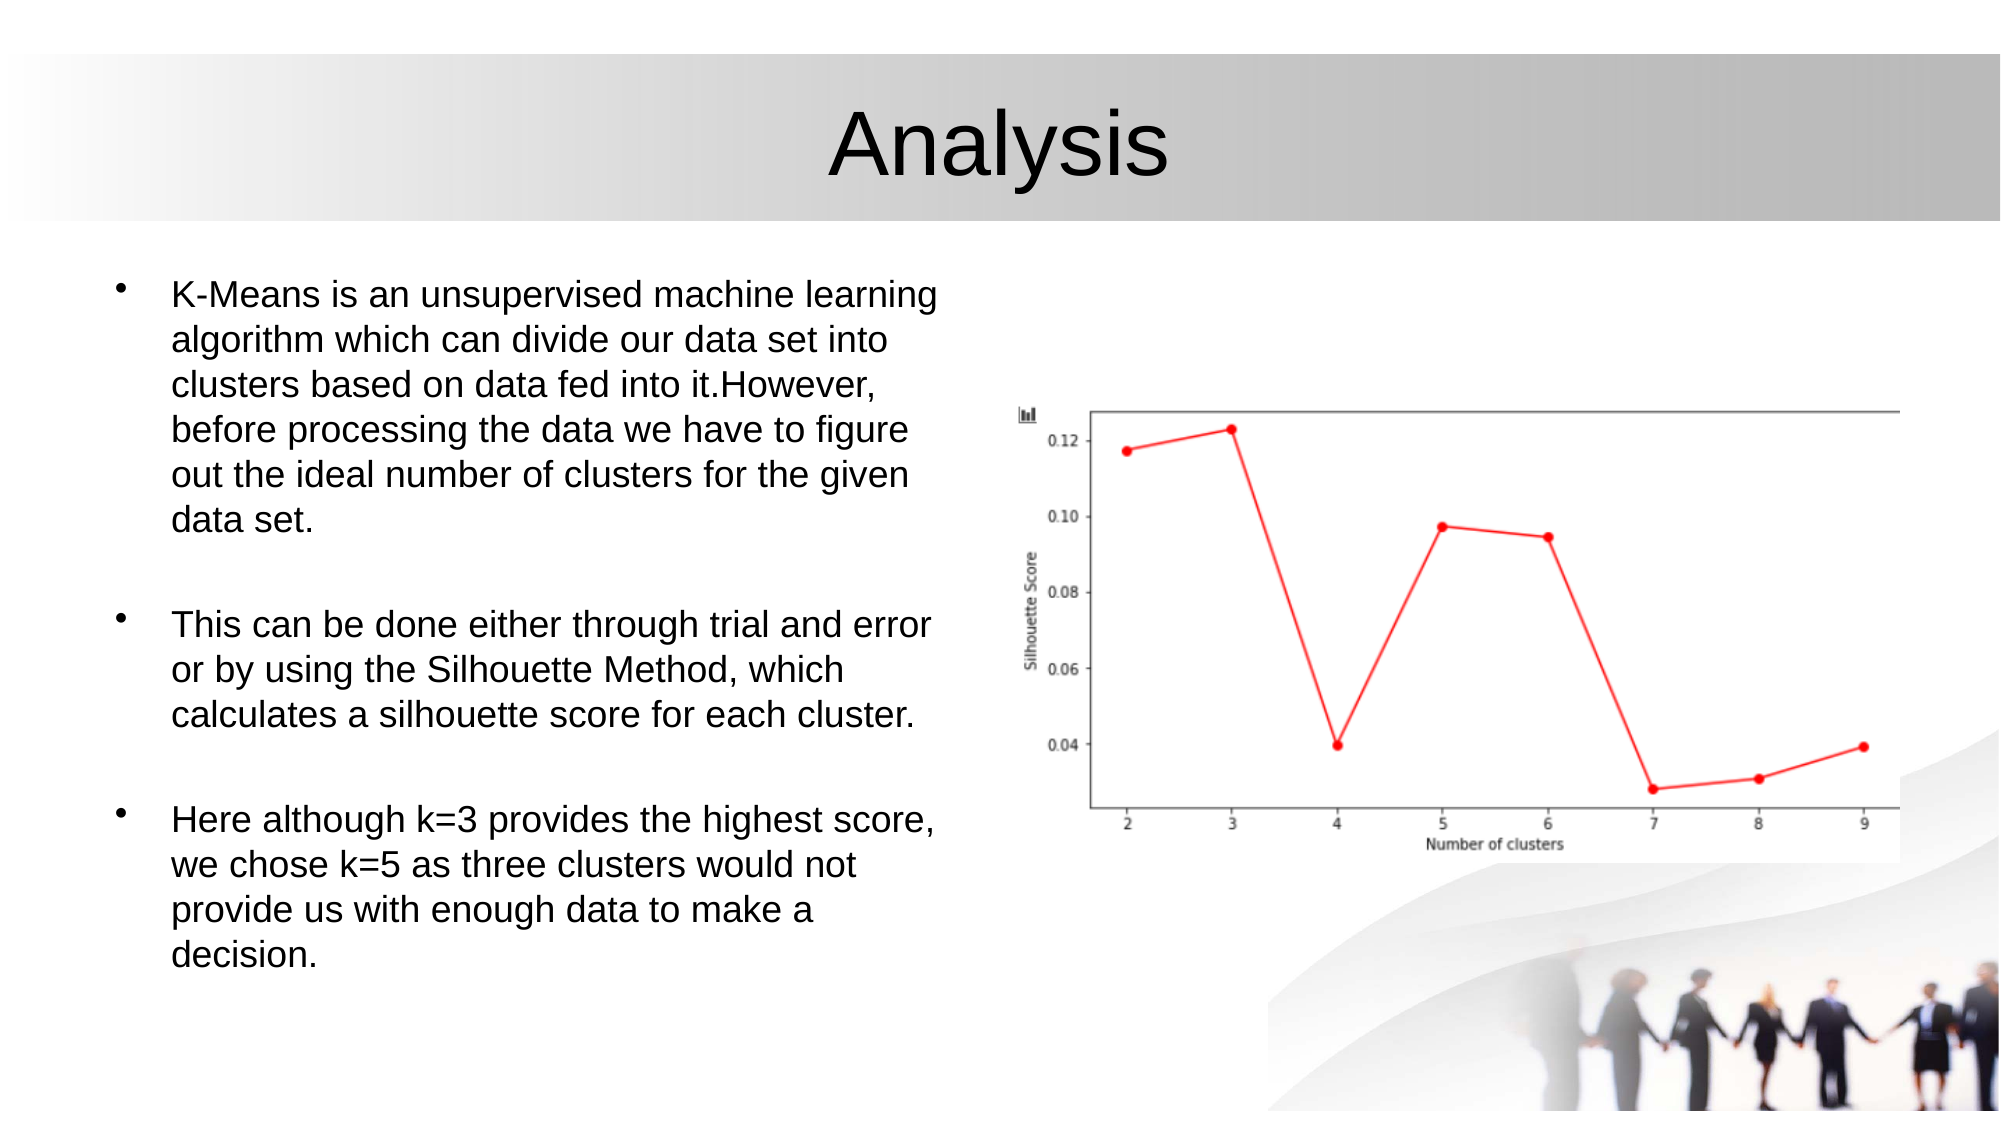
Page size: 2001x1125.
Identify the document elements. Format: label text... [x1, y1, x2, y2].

title Analysis [99, 44, 1901, 233]
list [1016, 404, 1900, 863]
list K-Means is an unsupervised machine learning algorithm which can divide our data set into clusters based on data fed into it.However, before processing the data we have to figure out the ideal number of clusters for the given data set. This can be done either through trial and error or by using the Silhouette Method, which calculates a silhouette score for each cluster. Here although k=3 provides the highest score, we chose k=5 as three clusters would not provide us with enough data to make a decision. [99, 262, 984, 1006]
picture [1268, 728, 1999, 1111]
